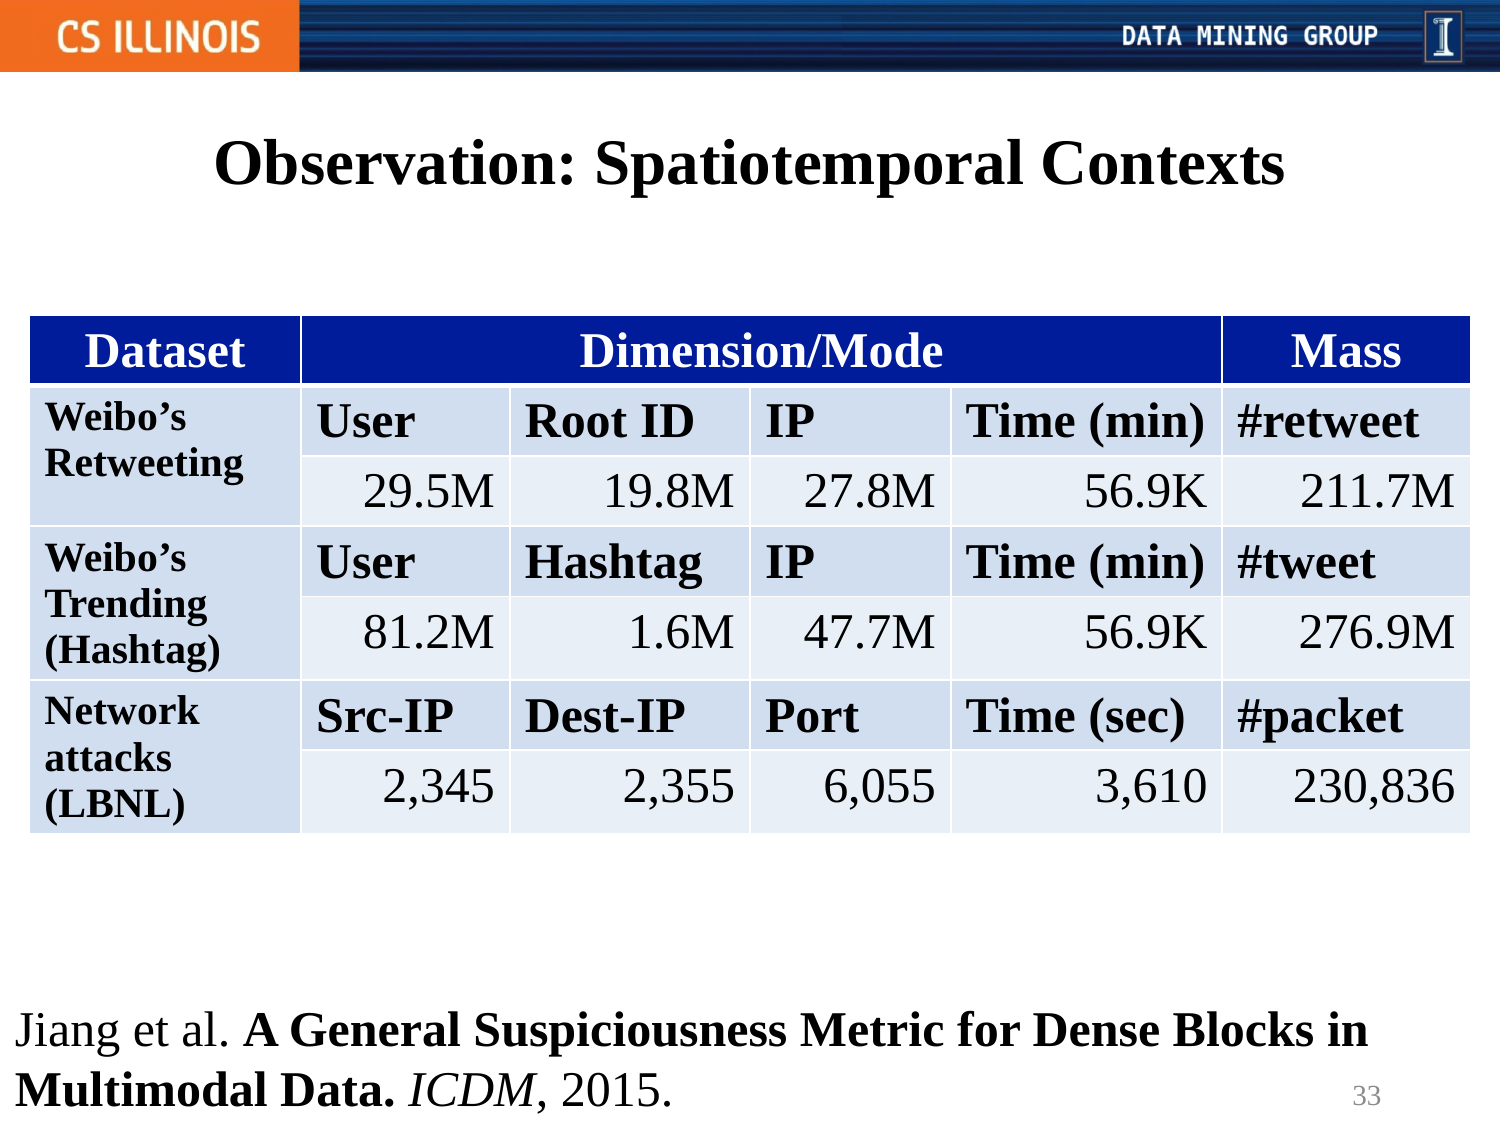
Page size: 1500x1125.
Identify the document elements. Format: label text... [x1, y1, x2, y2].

table_cell Dest-IP [511, 681, 749, 749]
table_cell 47.7M [751, 597, 950, 679]
table_cell 230,836 [1223, 751, 1470, 833]
table_cell Src-IP [302, 681, 509, 749]
table_header Dataset [30, 316, 300, 383]
table_cell 2,355 [511, 751, 749, 833]
table_cell 81.2M [302, 597, 509, 679]
table_cell Weibo’s Trending (Hashtag) [30, 527, 300, 679]
table_cell Port [751, 681, 950, 749]
table_cell 56.9K [952, 457, 1221, 525]
table_cell 276.9M [1223, 597, 1470, 679]
picture [0, 0, 1500, 72]
table_cell #tweet [1223, 527, 1470, 596]
table_cell 19.8M [511, 457, 749, 525]
table_cell 6,055 [751, 751, 950, 833]
table_header Mass [1223, 316, 1470, 383]
table_cell Network attacks (LBNL) [30, 681, 300, 833]
table_cell 2,345 [302, 751, 509, 833]
table_cell 56.9K [952, 597, 1221, 679]
table_cell #packet [1223, 681, 1470, 749]
table_cell Time (min) [952, 388, 1221, 455]
table_header Dimension/Mode [302, 316, 1221, 383]
table_cell #retweet [1223, 388, 1470, 455]
table_cell IP [751, 388, 950, 455]
table_cell Weibo’s Retweeting [30, 388, 300, 525]
table_cell User [302, 527, 509, 596]
table_cell 27.8M [751, 457, 950, 525]
title Observation: Spatiotemporal Contexts [103, 100, 1397, 227]
table_cell Root ID [511, 388, 749, 455]
table_cell 29.5M [302, 457, 509, 525]
text_box Jiang et al. A General Suspiciousness Metric for Dense Blocks in Multimodal Data. ICDM, 2015. [0, 988, 1500, 1124]
table_cell 1.6M [511, 597, 749, 679]
table_cell 211.7M [1223, 457, 1470, 525]
table_cell Hashtag [511, 527, 749, 596]
table_cell 3,610 [952, 751, 1221, 833]
table_cell IP [751, 527, 950, 596]
table_cell Time (min) [952, 527, 1221, 596]
table_cell Time (sec) [952, 681, 1221, 749]
table_cell User [302, 388, 509, 455]
